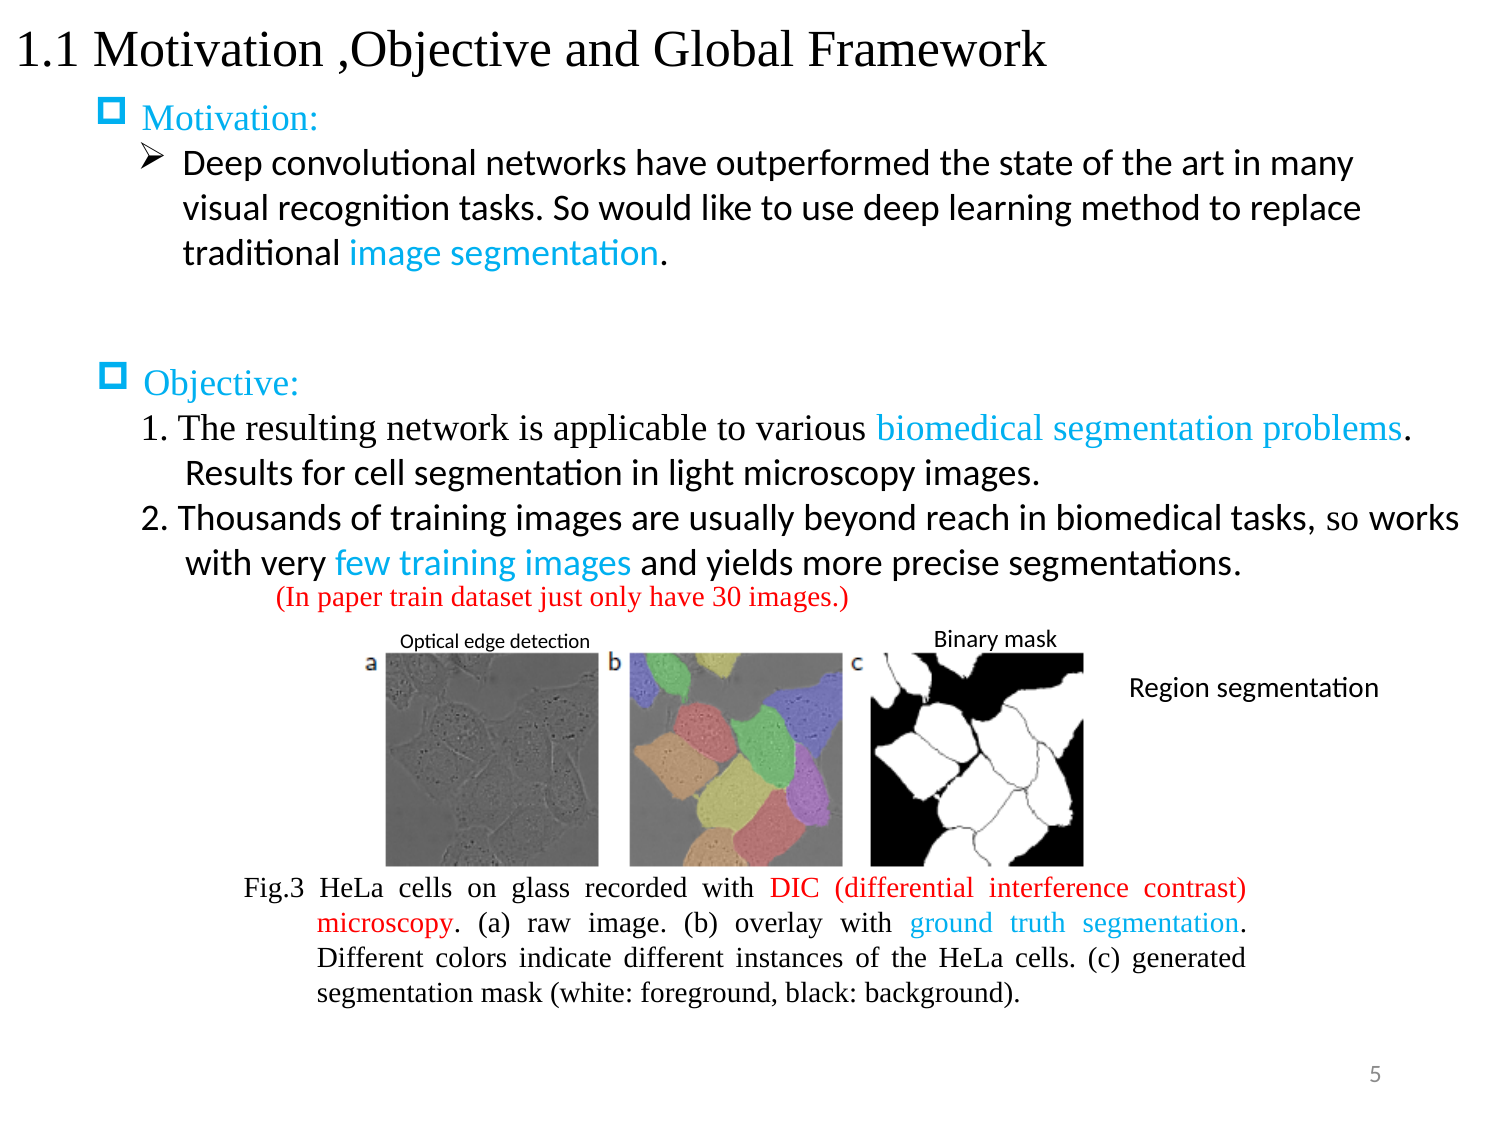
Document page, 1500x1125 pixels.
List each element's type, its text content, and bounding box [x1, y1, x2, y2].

text_box Optical edge detection [385, 620, 640, 647]
text_box Region segmentation [1114, 661, 1419, 711]
text_box Motivation: Deep convolutional networks have outperformed the state of the art in many visual recognition tasks. So would like to use deep learning method to replace traditional image segmentation. [79, 86, 1456, 281]
text_box Objective: 1. The resulting network is applicable to various biomedical segmentation problems. Results for cell segmentation in light microscopy images. 2. Thousands of training images are usually beyond reach in biomedical tasks, so works with very few training images and yields more precise segmentations. [81, 350, 1500, 591]
title 1.1 Motivation ,Objective and Global Framework [0, 0, 1397, 100]
picture [361, 647, 1090, 873]
text_box Fig.3 HeLa cells on glass recorded with DIC (differential interference contrast) microscopy. (a) raw image. (b) overlay with ground truth segmentation. Different colors indicate different instances of the HeLa cells. (c) generated segmentation mask (white: foreground, black: background). [228, 860, 1262, 1016]
slide_number 5 [1059, 1042, 1397, 1103]
text_box Binary mask [919, 615, 1130, 661]
text_box (In paper train dataset just only have 30 images.) [261, 569, 906, 620]
